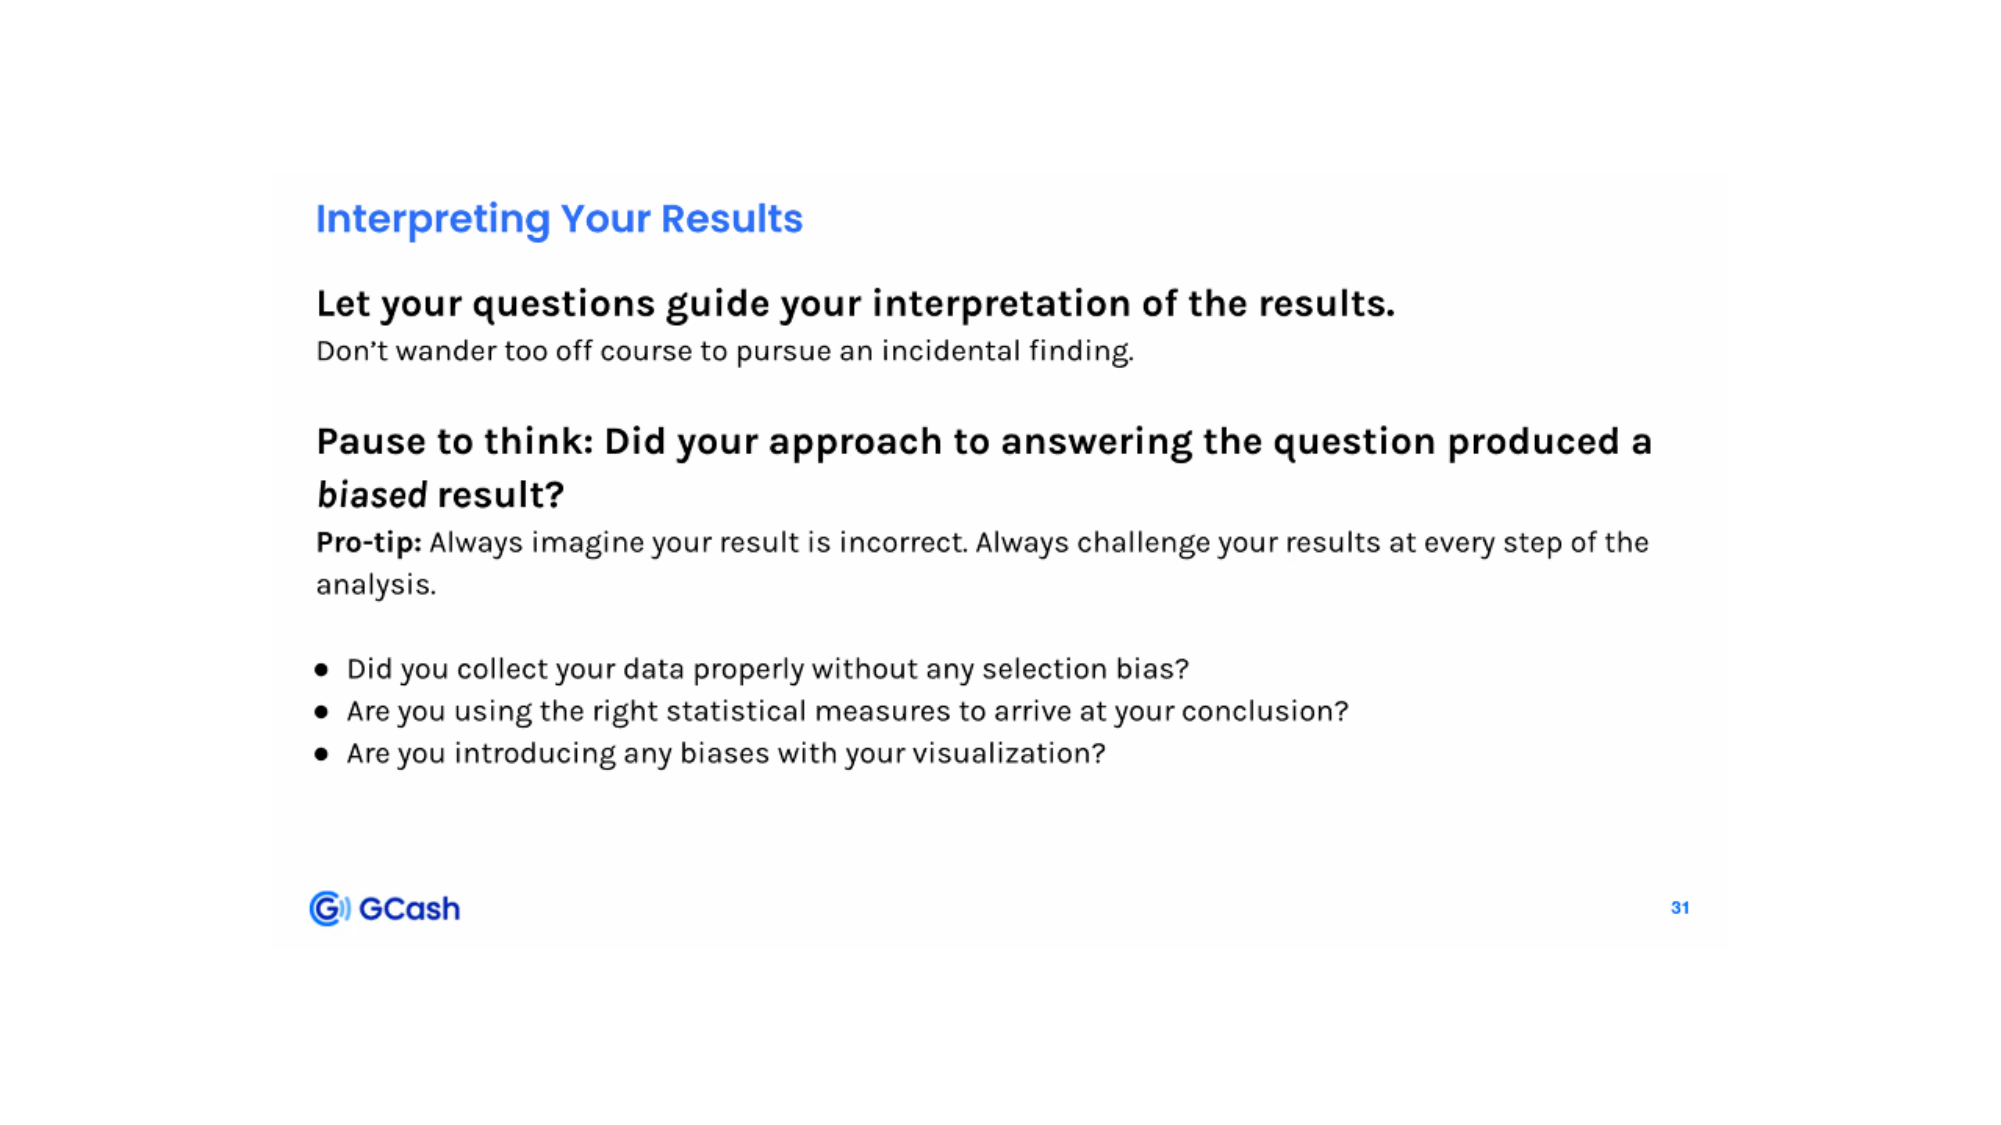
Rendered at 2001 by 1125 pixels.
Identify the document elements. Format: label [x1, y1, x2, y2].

picture [271, 174, 1729, 950]
